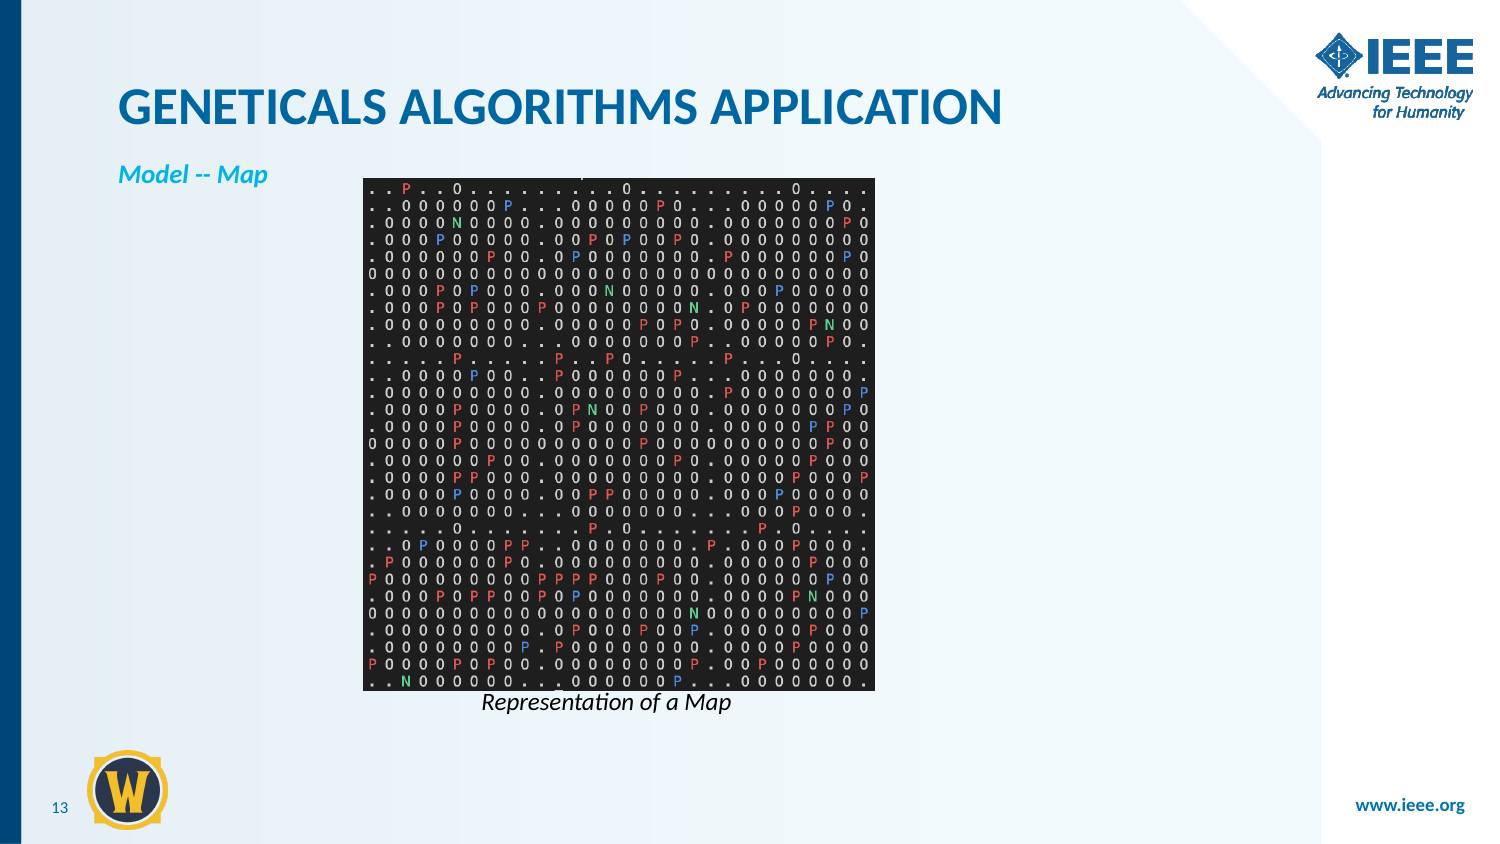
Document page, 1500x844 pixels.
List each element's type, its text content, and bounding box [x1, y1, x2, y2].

picture [363, 178, 875, 691]
picture [87, 750, 168, 830]
slide_number 13 [36, 784, 87, 830]
title GENETICALS ALGORITHMS APPLICATION [103, 43, 1192, 144]
list Model -- Map [103, 153, 1294, 197]
text_box Representation of a Map [466, 678, 1000, 724]
picture [1315, 32, 1473, 120]
